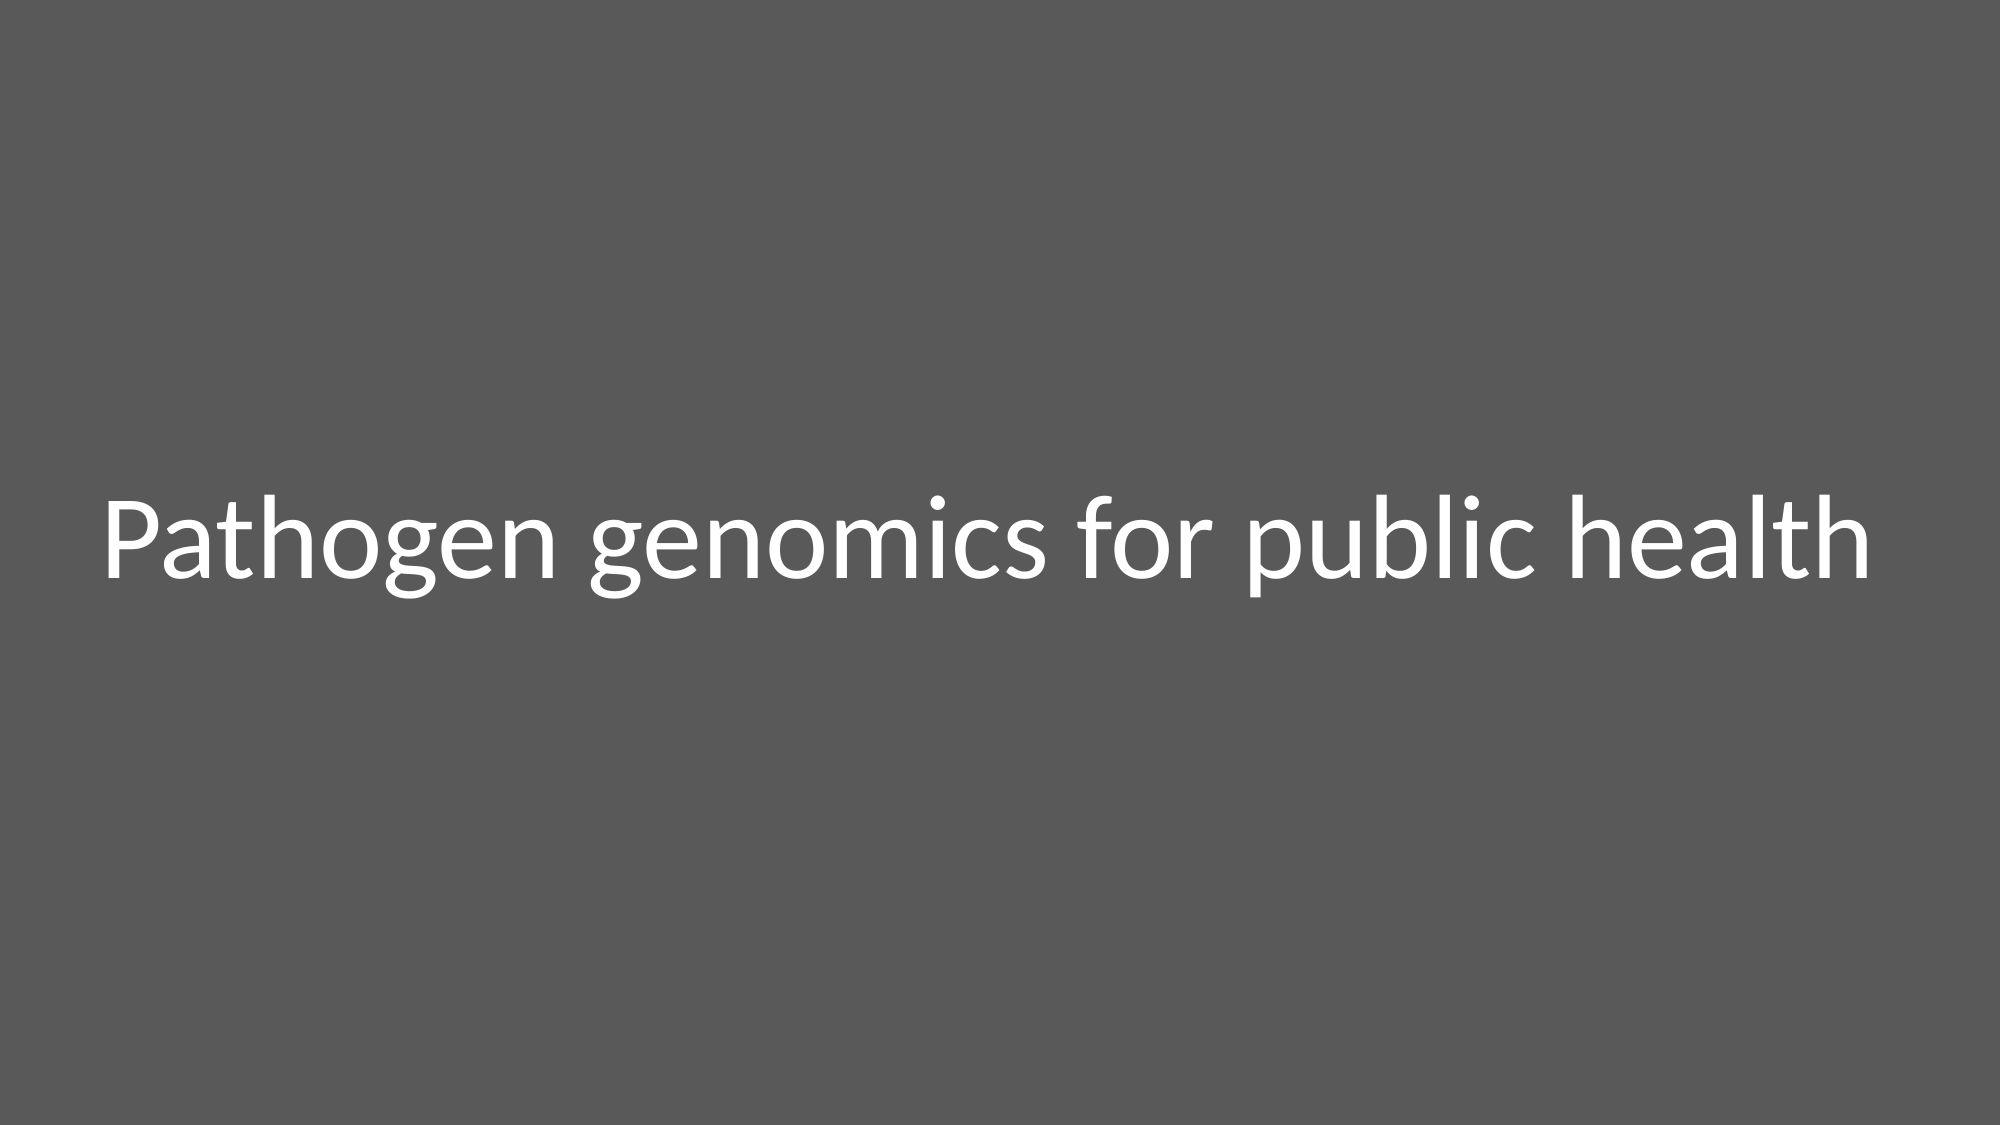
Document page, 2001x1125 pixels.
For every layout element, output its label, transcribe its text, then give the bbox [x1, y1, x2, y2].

title Pathogen genomics for public health [41, 467, 1936, 612]
